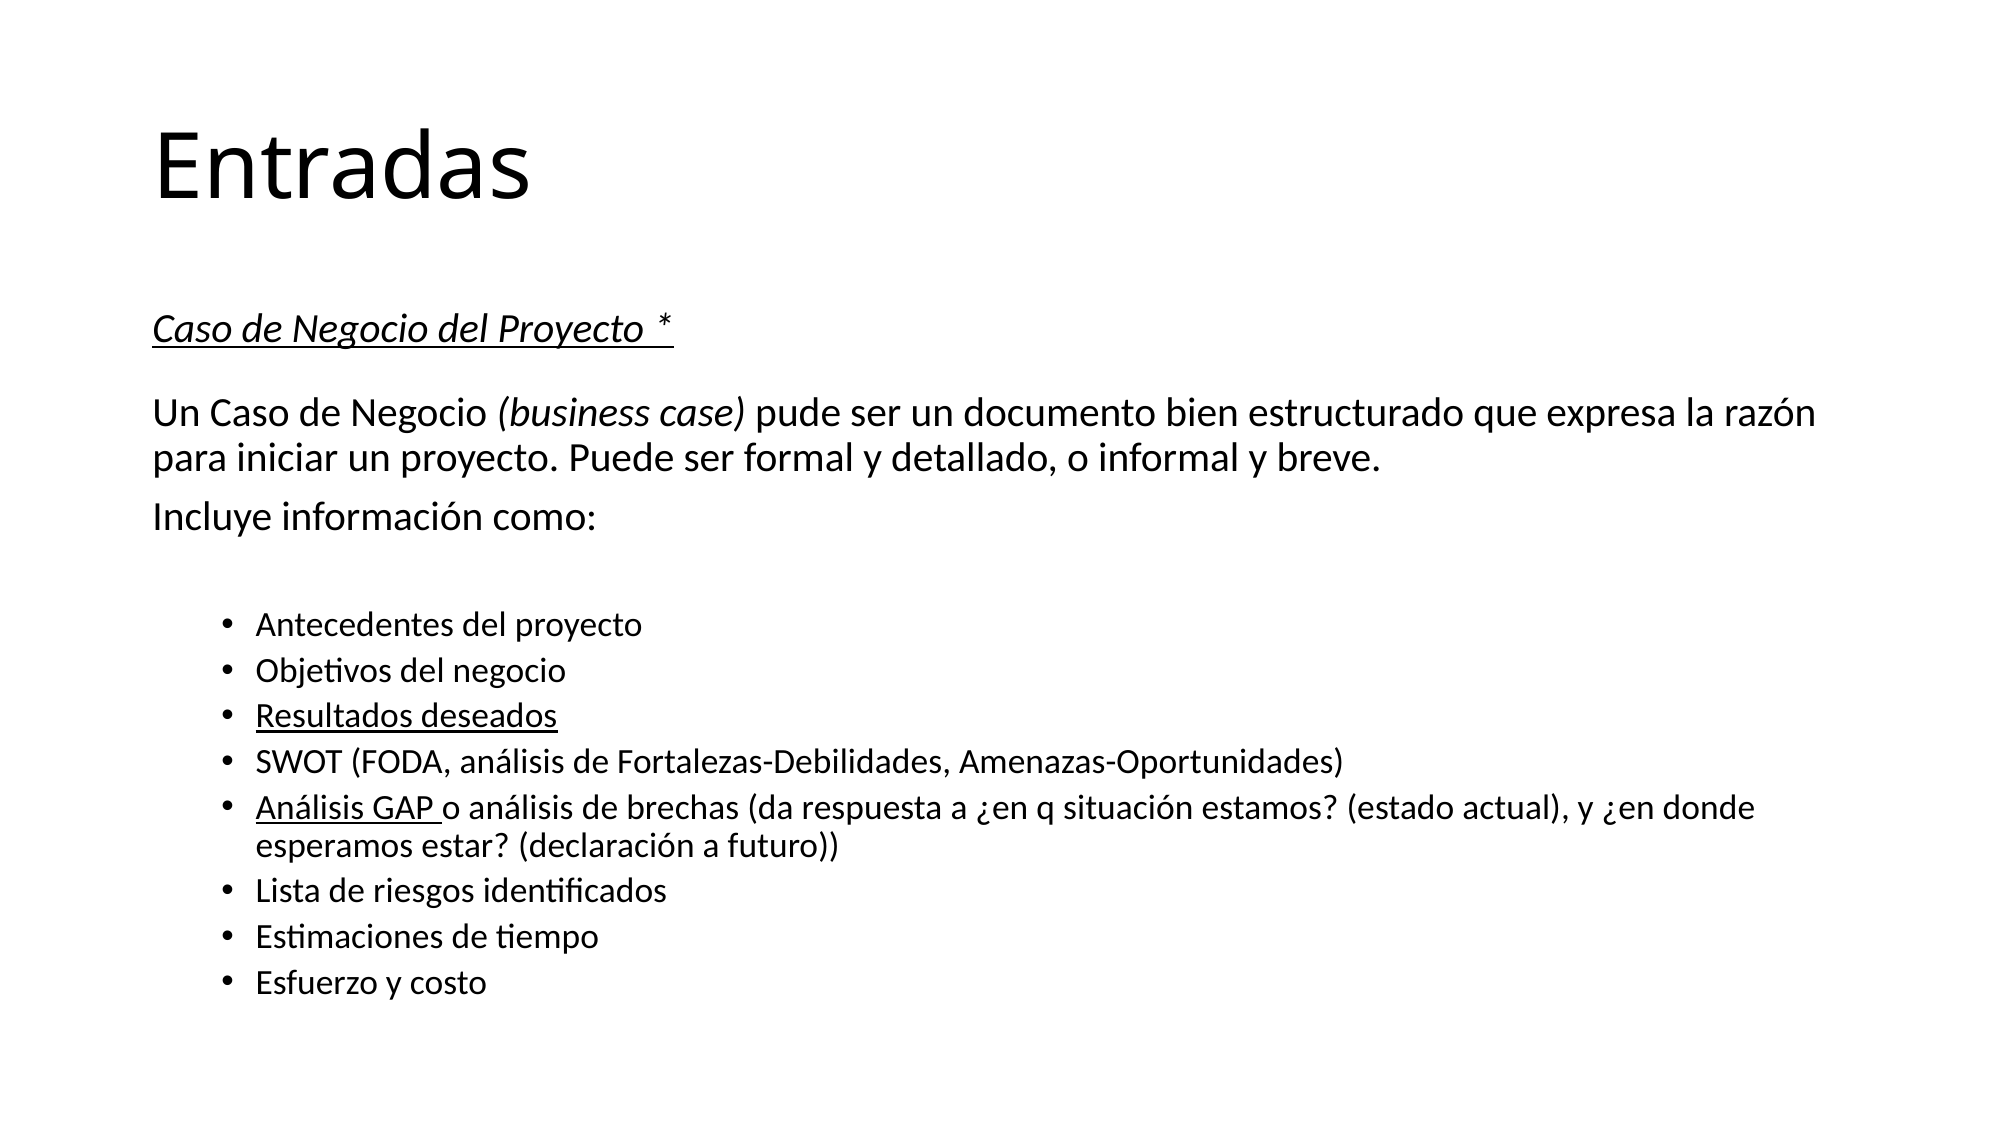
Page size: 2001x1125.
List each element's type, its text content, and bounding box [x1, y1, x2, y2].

list Caso de Negocio del Proyecto * Un Caso de Negocio (business case) pude ser un documento bien estructurado que expresa la razón para iniciar un proyecto. Puede ser formal y detallado, o informal y breve. Incluye información como: Antecedentes del proyecto Objetivos del negocio Resultados deseados SWOT (FODA, análisis de Fortalezas-Debilidades, Amenazas-Oportunidades) Análisis GAP o análisis de brechas (da respuesta a ¿en q situación estamos? (estado actual), y ¿en donde esperamos estar? (declaración a futuro)) Lista de riesgos identificados Estimaciones de tiempo Esfuerzo y costo [137, 299, 1863, 1014]
title Entradas [137, 59, 1863, 278]
